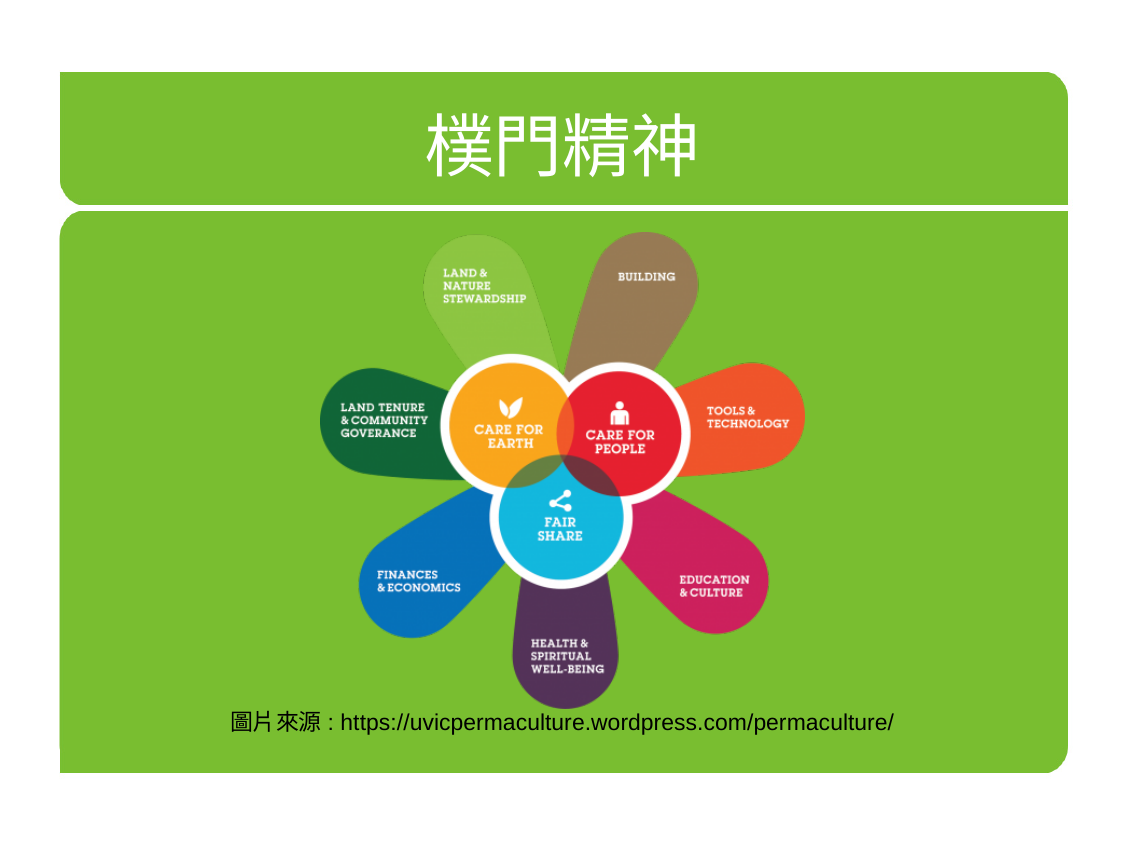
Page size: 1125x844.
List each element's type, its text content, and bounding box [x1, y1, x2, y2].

picture [0, 0, 1125, 844]
text_box 圖片來源: https://uvicpermaculture.wordpress.com/permaculture/ [200, 700, 925, 743]
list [320, 232, 805, 709]
title 樸門精神 [56, 91, 1069, 197]
